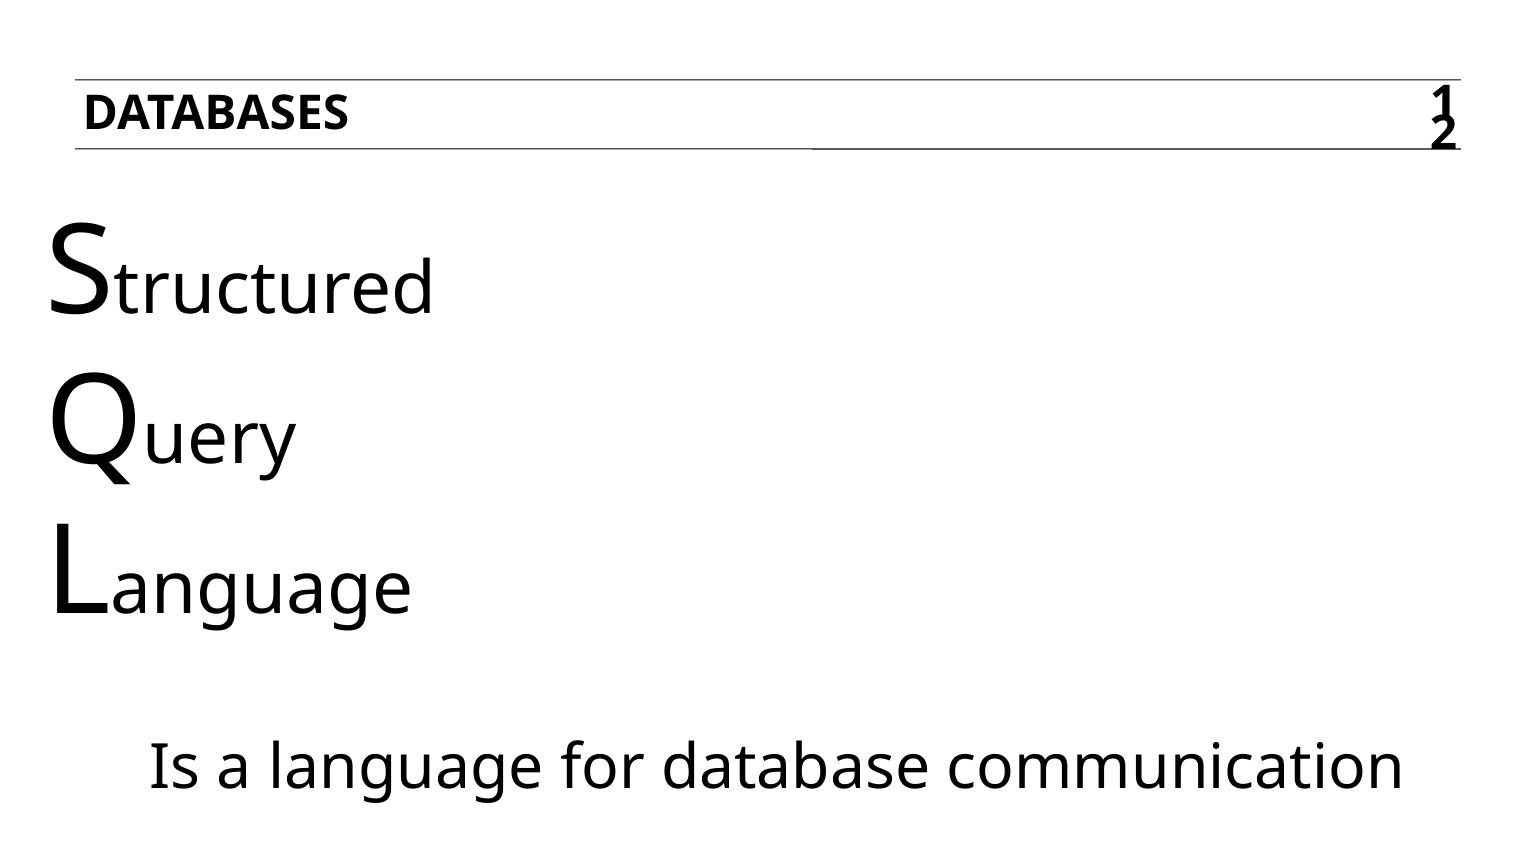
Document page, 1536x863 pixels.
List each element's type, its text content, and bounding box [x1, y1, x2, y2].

slide_number 12 [1419, 86, 1461, 138]
text_box Structured Query Language [30, 181, 1431, 646]
list databases [67, 81, 1118, 132]
text_box Is a language for database communication [134, 718, 1422, 809]
